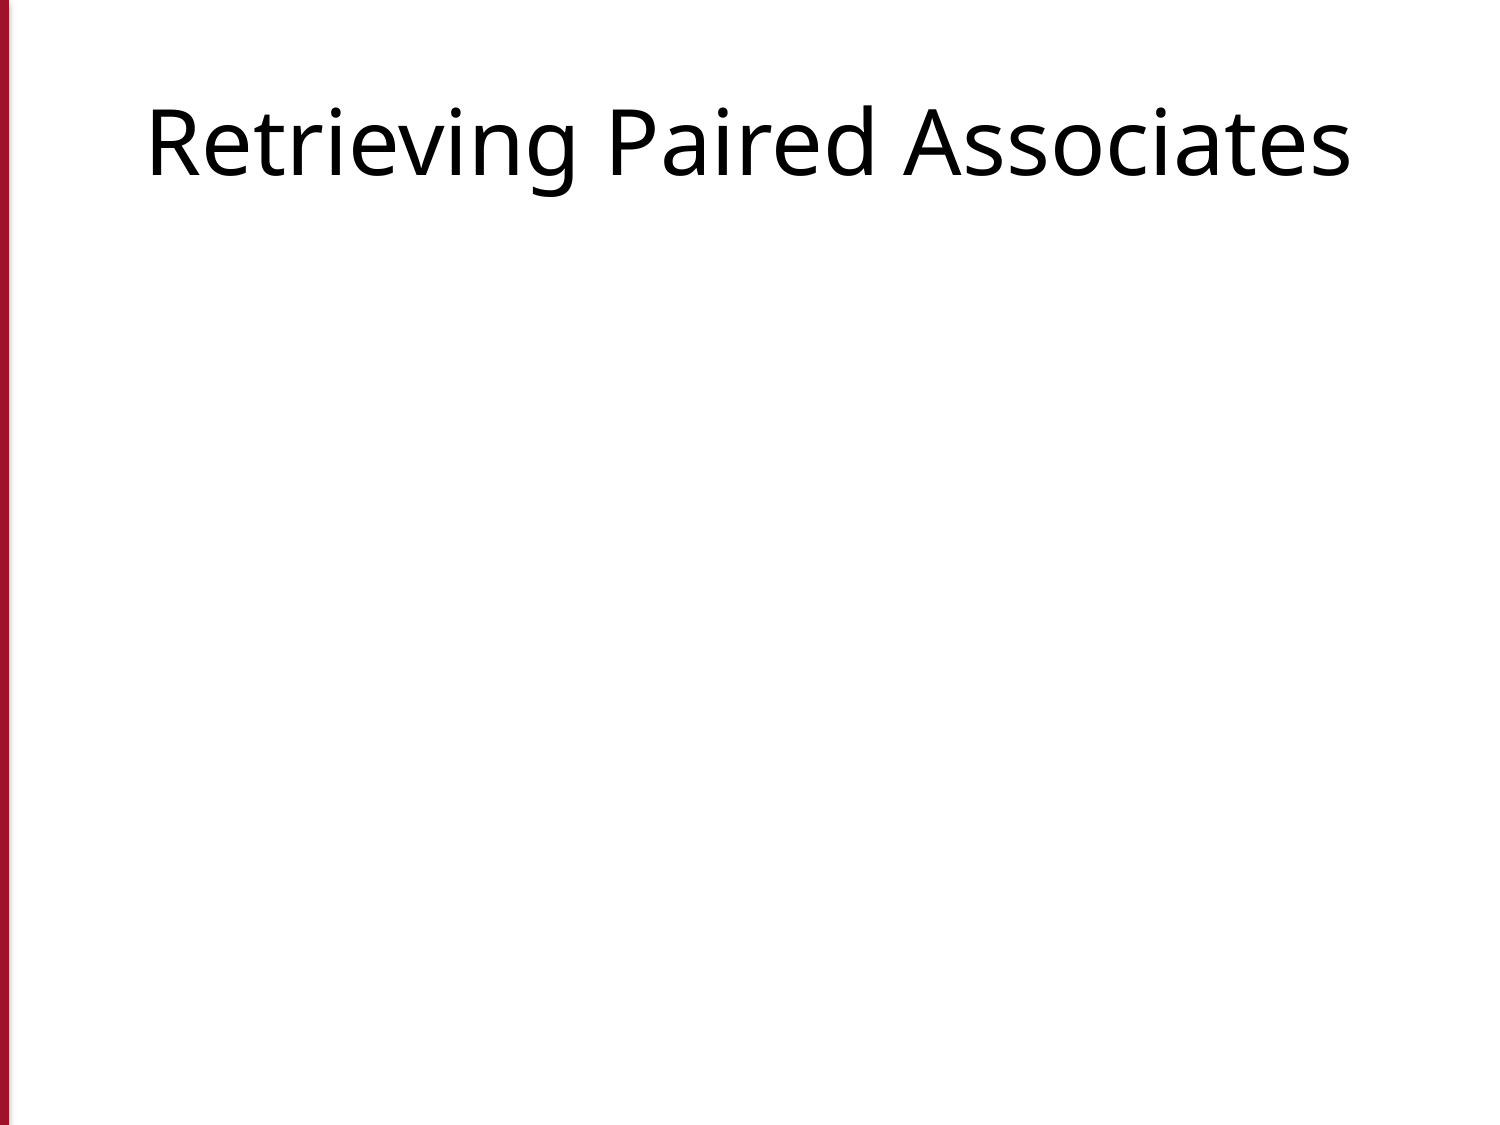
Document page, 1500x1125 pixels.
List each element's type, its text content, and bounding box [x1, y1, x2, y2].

title Retrieving Paired Associates [75, 45, 1425, 233]
